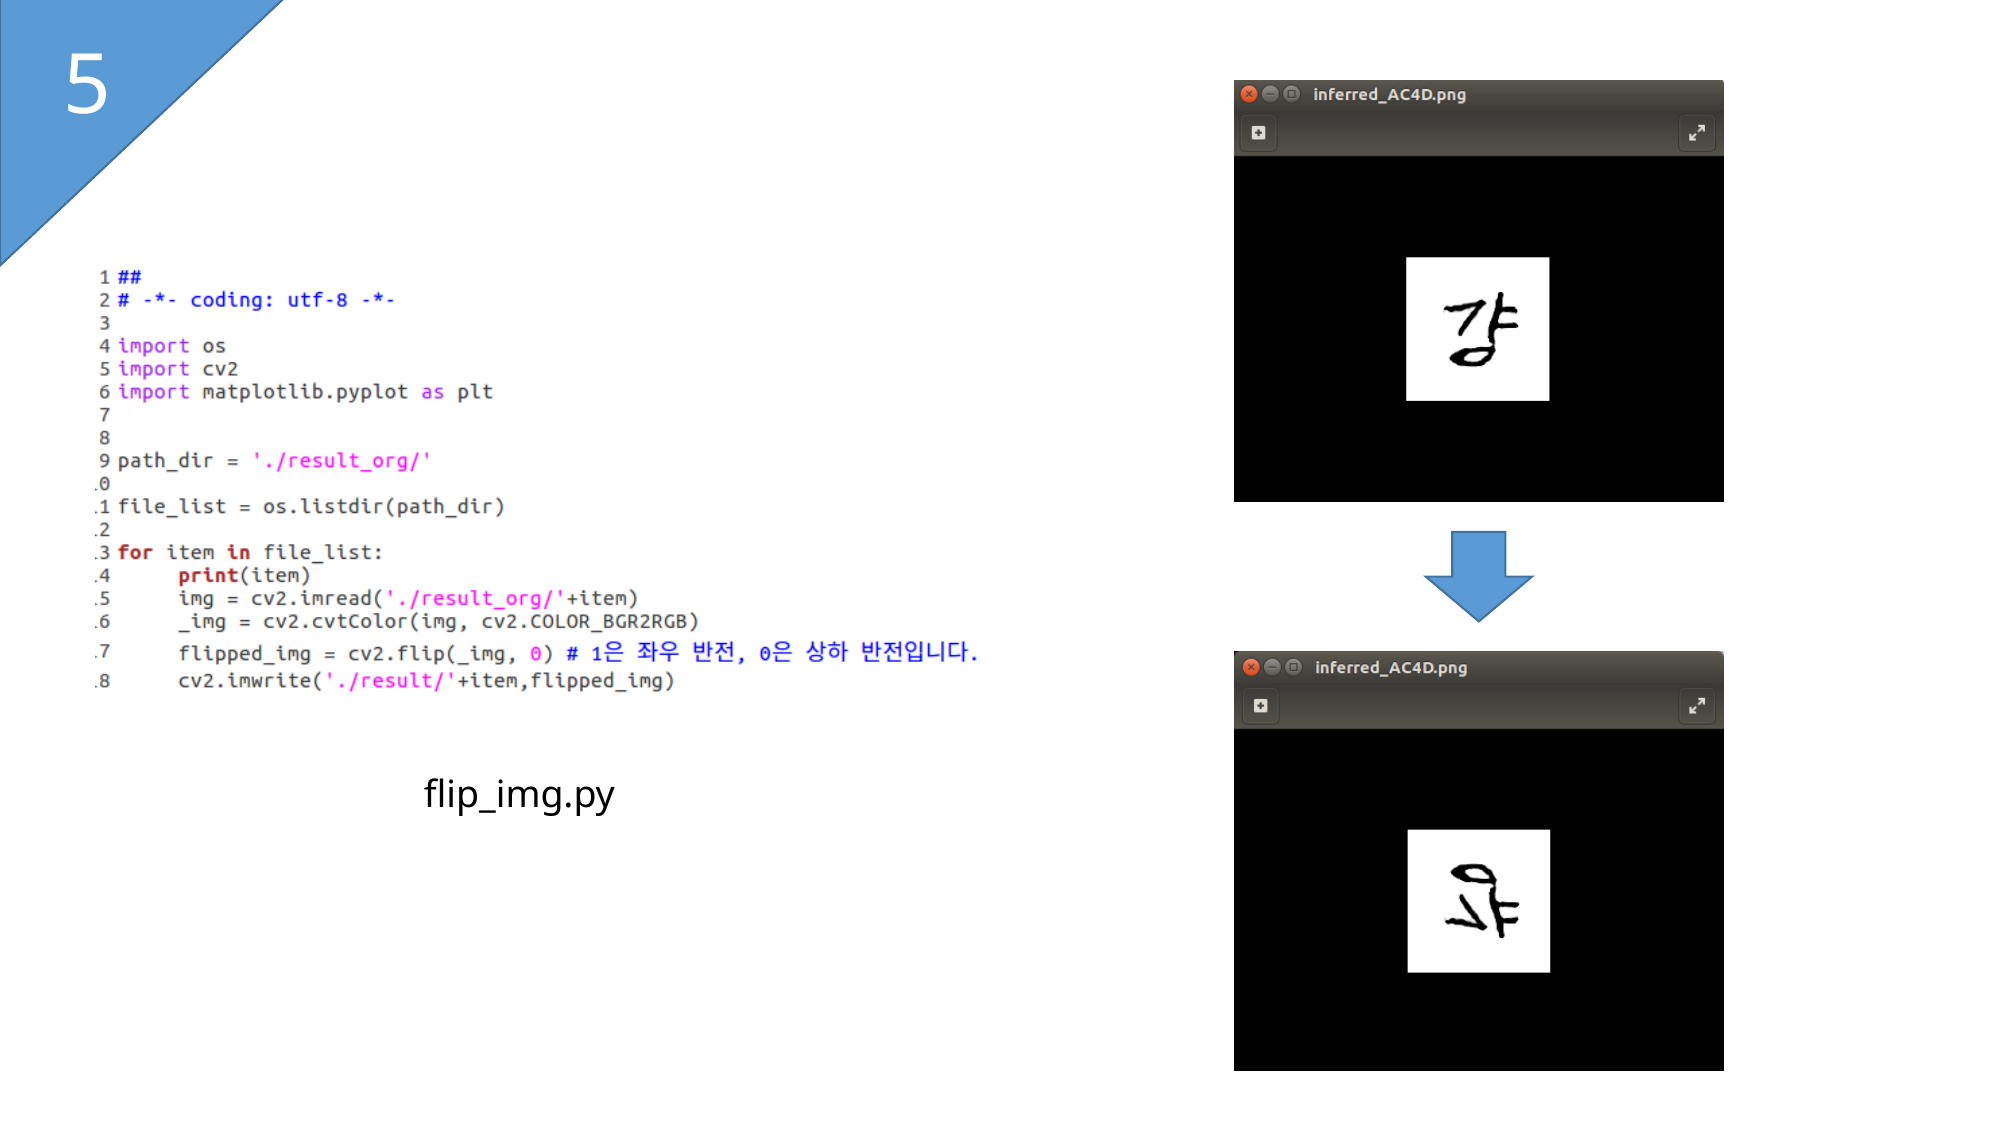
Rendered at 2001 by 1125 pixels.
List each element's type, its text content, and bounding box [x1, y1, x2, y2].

text_box flip_img.py [409, 762, 672, 823]
picture [94, 265, 986, 697]
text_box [0, 0, 284, 266]
picture [1233, 651, 1724, 1071]
picture [1234, 80, 1724, 502]
text_box [1422, 530, 1535, 623]
